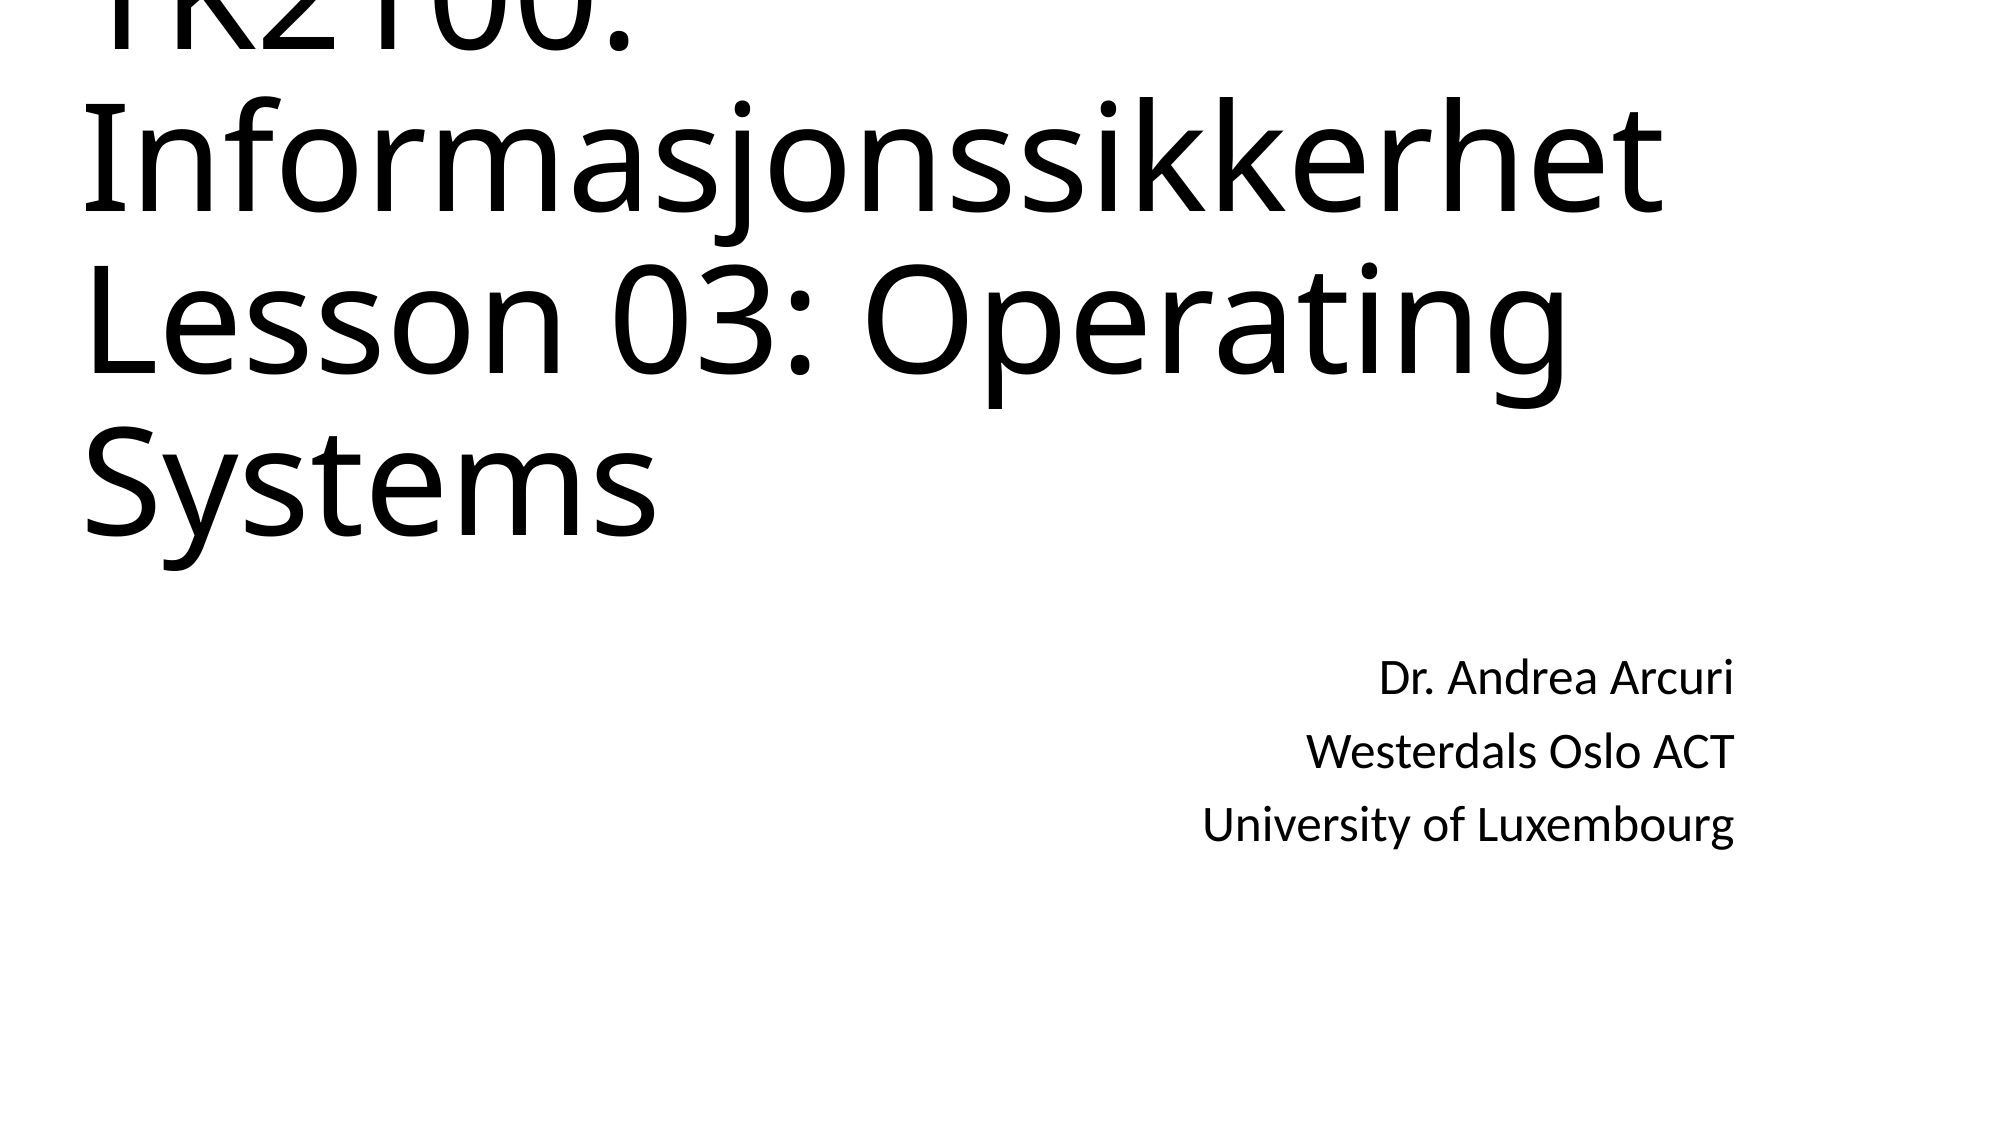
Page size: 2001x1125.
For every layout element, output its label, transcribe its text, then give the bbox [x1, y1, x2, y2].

title TK2100: Informasjonssikkerhet Lesson 03: Operating Systems [65, 184, 1950, 576]
subtitle Dr. Andrea Arcuri Westerdals Oslo ACT University of Luxembourg [249, 643, 1750, 863]
